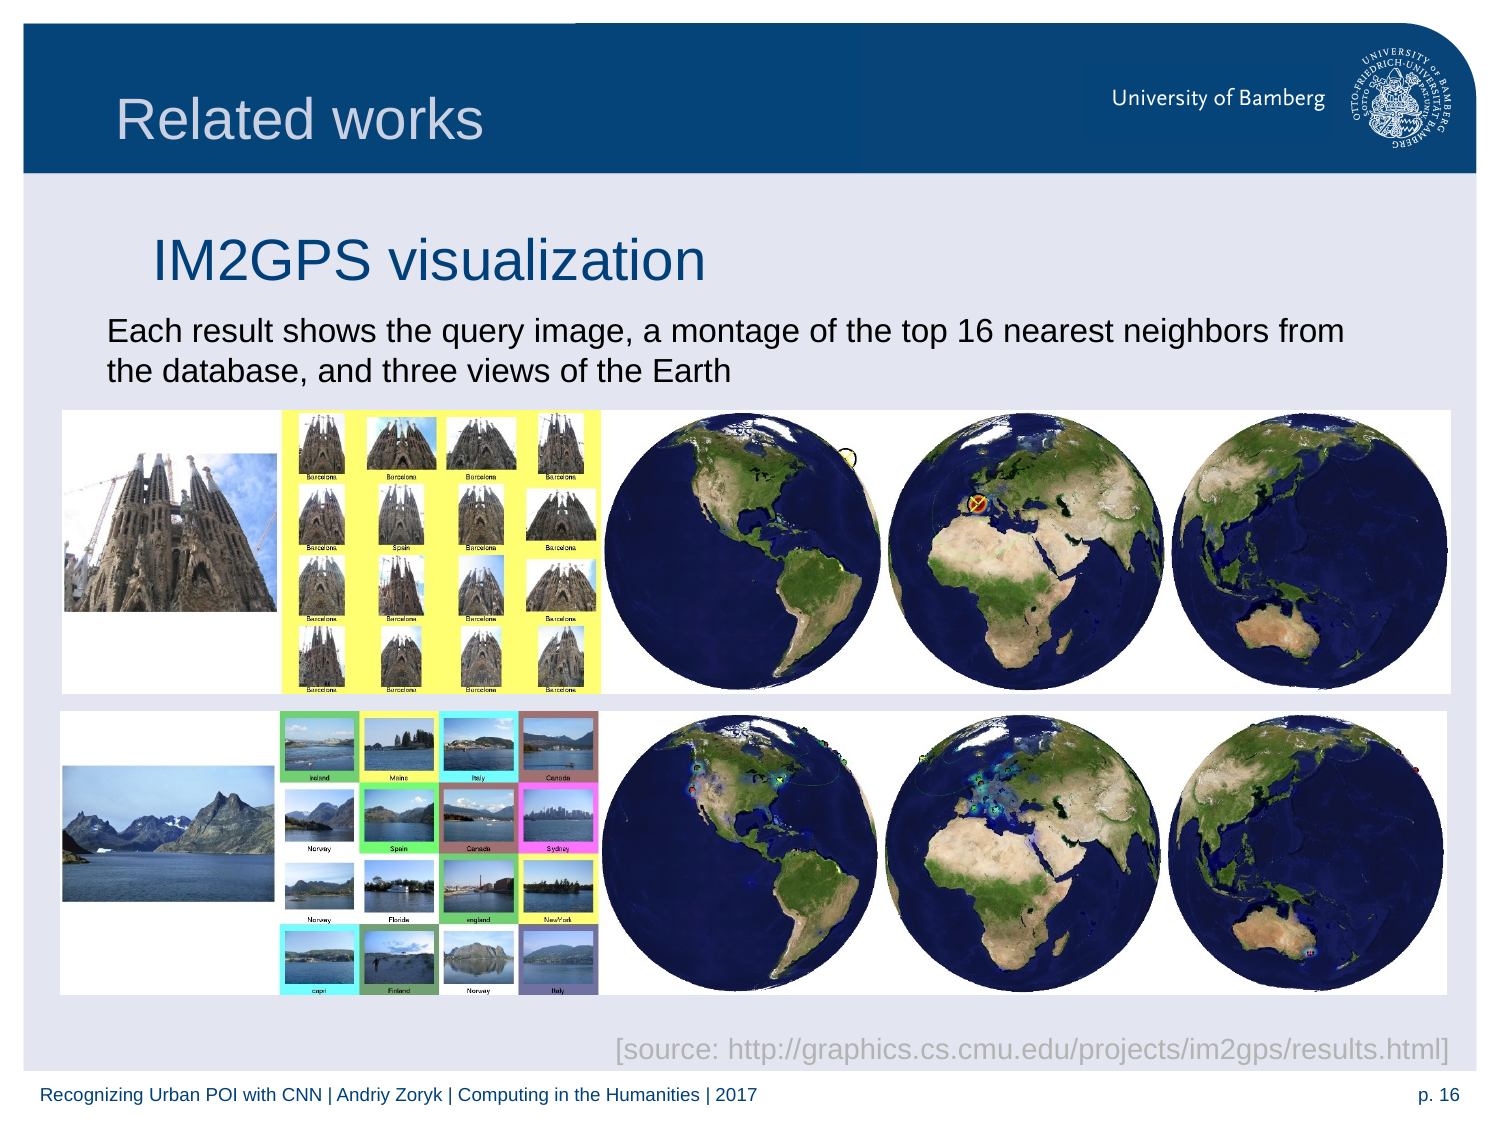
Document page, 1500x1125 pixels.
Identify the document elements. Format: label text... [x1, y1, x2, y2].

title IM2GPS visualization [137, 187, 1363, 301]
text_box [source: http://graphics.cs.cmu.edu/projects/im2gps/results.html] [600, 1023, 1475, 1073]
text_box Each result shows the query image, a montage of the top 16 nearest neighbors from the database, and three views of the Earth [92, 301, 1416, 397]
picture [0, 0, 1500, 1125]
text_box Related works [100, 22, 1326, 210]
